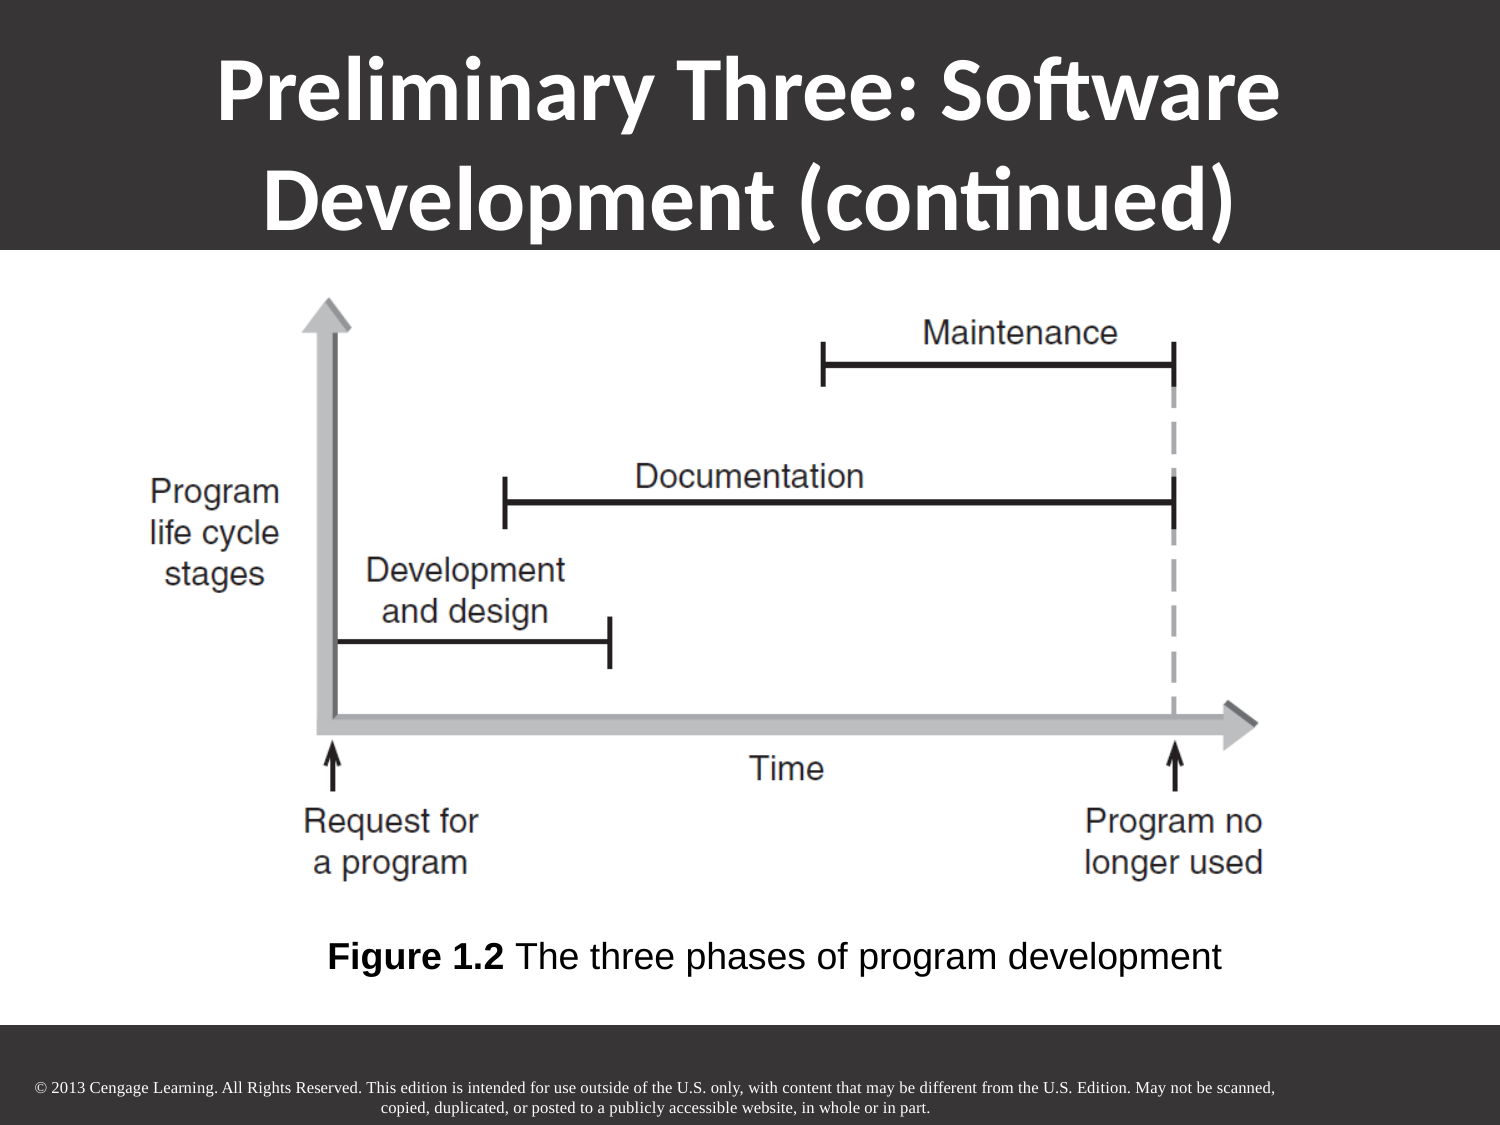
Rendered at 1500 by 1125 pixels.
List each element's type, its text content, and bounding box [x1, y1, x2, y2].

text_box Figure 1.2 The three phases of program development [312, 924, 1413, 985]
title Preliminary Three: Software Development (continued) [75, 45, 1425, 233]
picture [137, 262, 1310, 894]
text_box © 2013 Cengage Learning. All Rights Reserved. This edition is intended for use outside of the U.S. only, with content that may be different from the U.S. Edition. May not be scanned, copied, duplicated, or posted to a publicly accessible website, in whole or in part. [1163, 1069, 1313, 1125]
footer [0, 1065, 1163, 1125]
